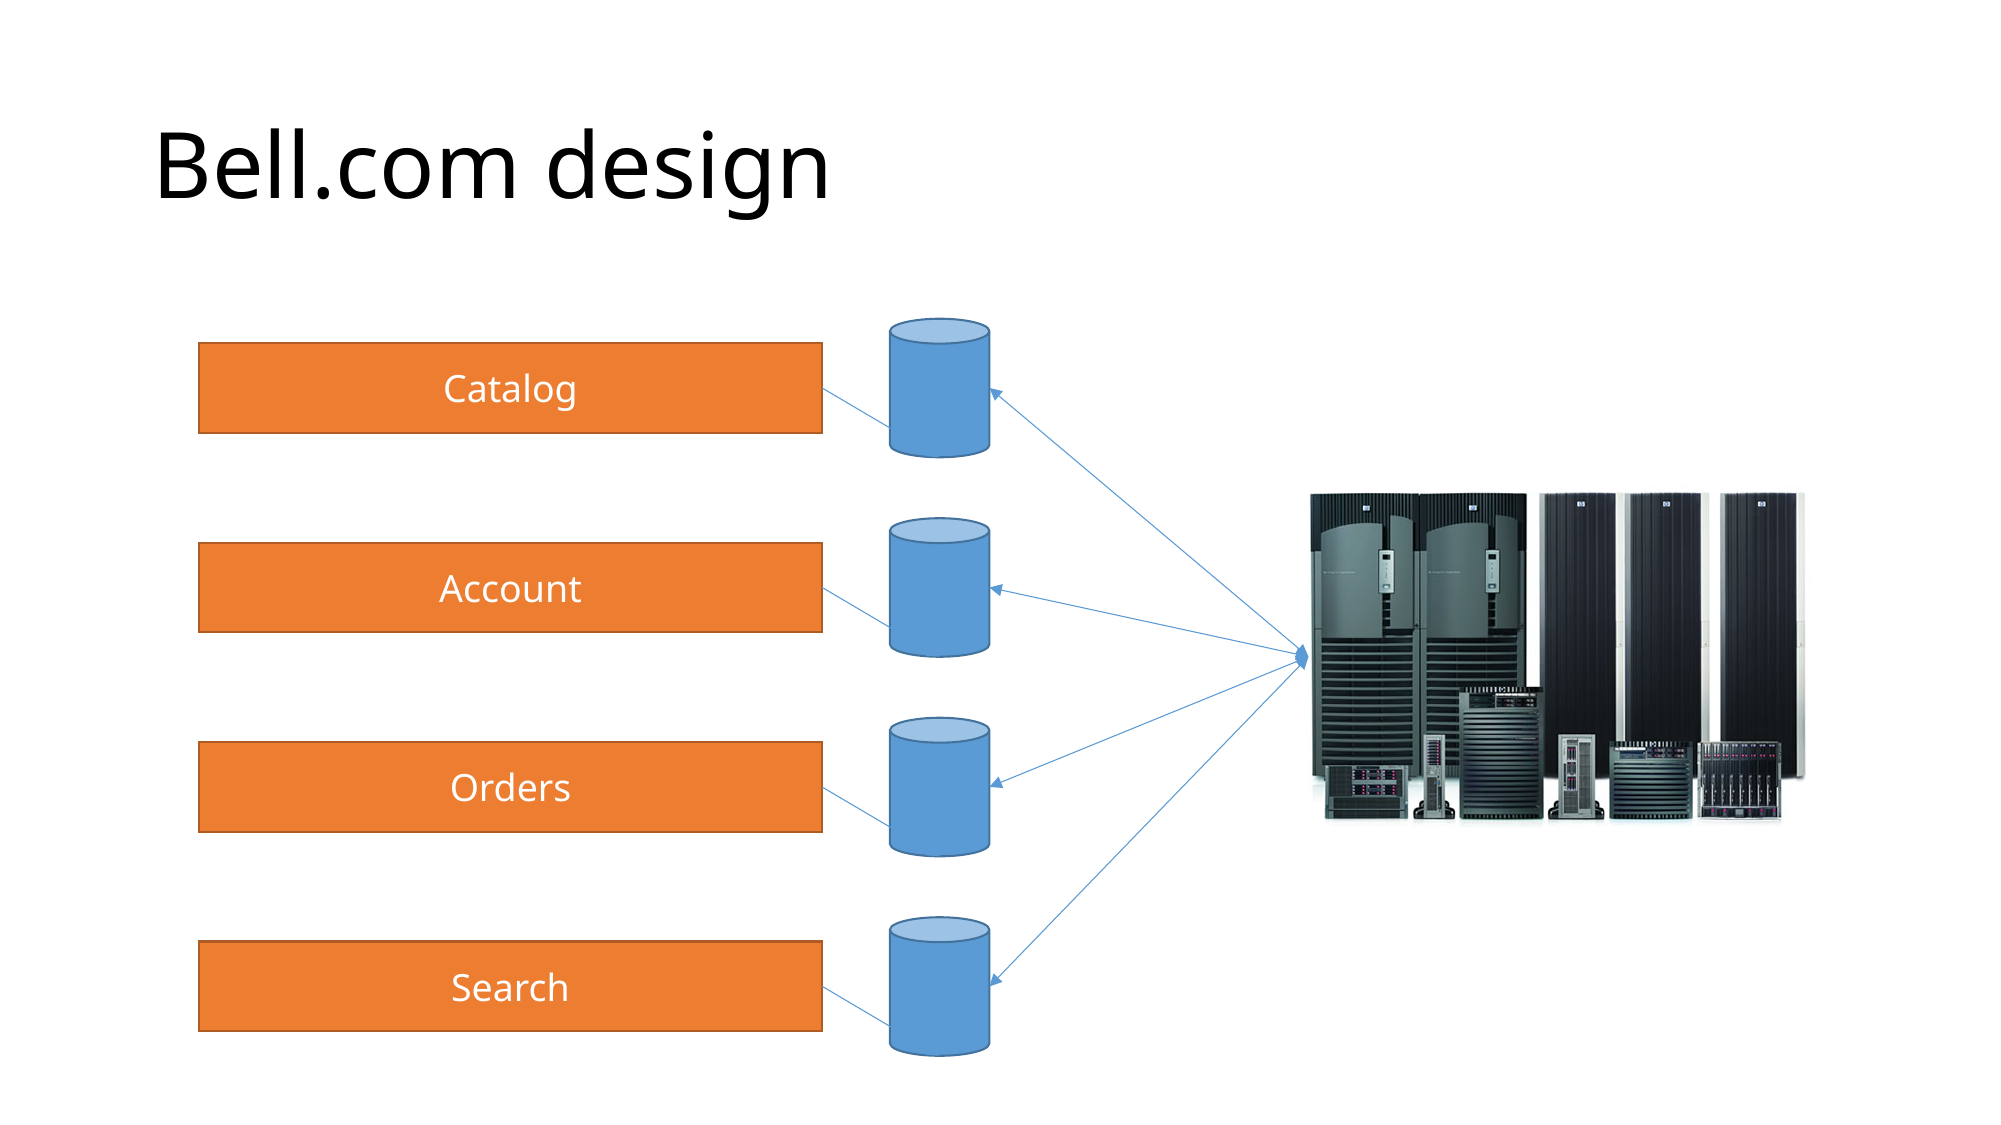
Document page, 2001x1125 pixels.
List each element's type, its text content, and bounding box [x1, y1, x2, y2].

text_box Catalog [198, 342, 823, 434]
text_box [989, 587, 1309, 656]
text_box Orders [198, 741, 823, 833]
title Bell.com design [137, 59, 1863, 278]
text_box Search [198, 940, 823, 1032]
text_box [989, 387, 1309, 587]
picture [1309, 485, 1811, 828]
text_box [888, 916, 991, 1057]
text_box [888, 716, 989, 858]
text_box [989, 656, 1309, 987]
text_box [888, 517, 989, 658]
text_box [888, 317, 991, 459]
text_box Account [198, 542, 823, 633]
